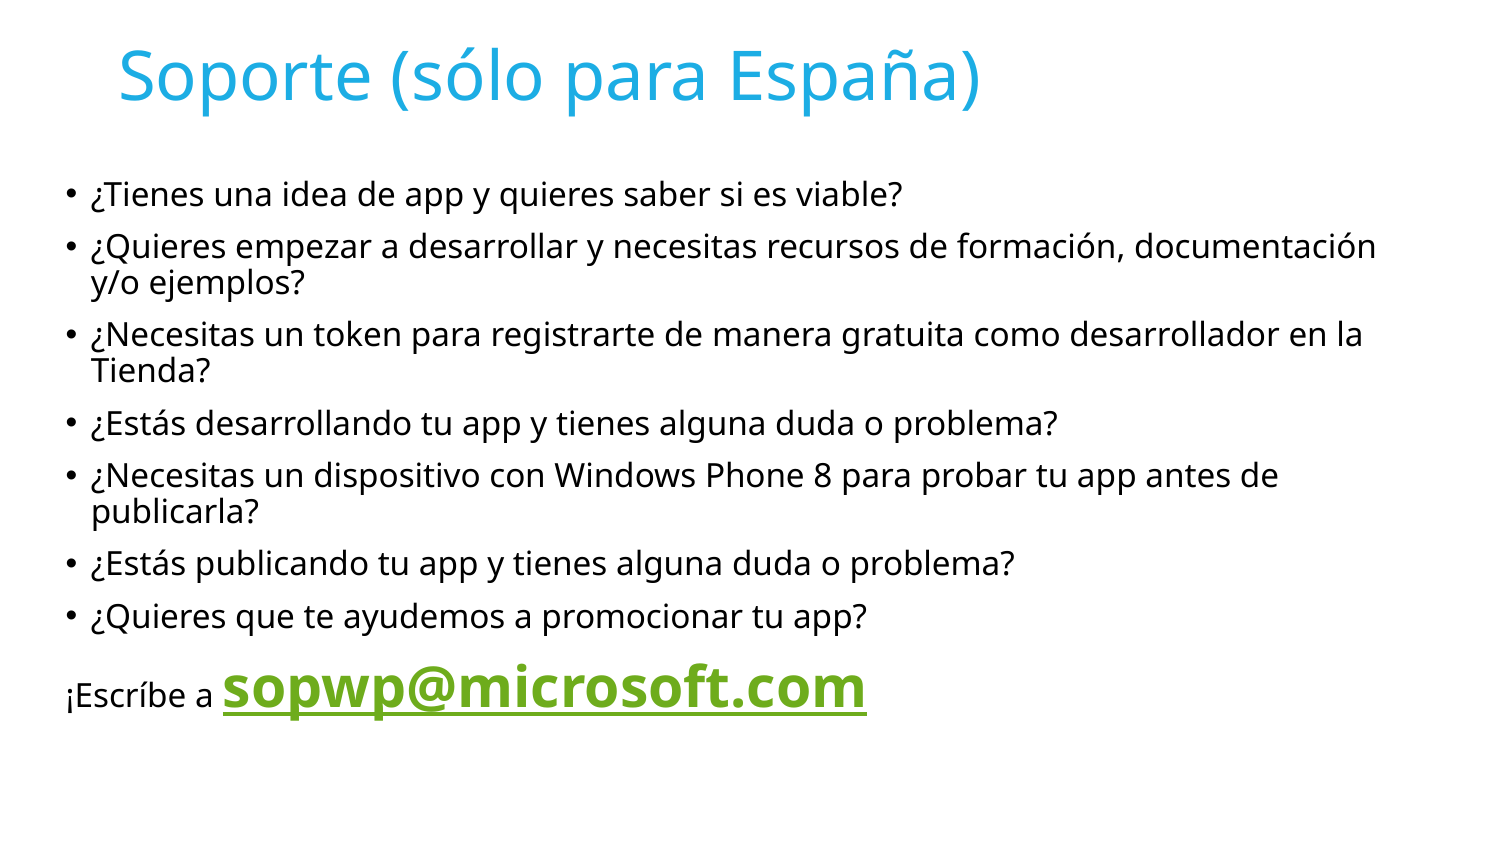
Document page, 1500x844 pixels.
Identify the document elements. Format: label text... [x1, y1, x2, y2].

list ¿Tienes una idea de app y quieres saber si es viable? ¿Quieres empezar a desarrollar y necesitas recursos de formación, documentación y/o ejemplos? ¿Necesitas un token para registrarte de manera gratuita como desarrollador en la Tienda? ¿Estás desarrollando tu app y tienes alguna duda o problema? ¿Necesitas un dispositivo con Windows Phone 8 para probar tu app antes de publicarla? ¿Estás publicando tu app y tienes alguna duda o problema? ¿Quieres que te ayudemos a promocionar tu app? ¡Escríbe a sopwp@microsoft.com [50, 169, 1450, 732]
title Soporte (sólo para España) [103, 0, 1397, 160]
